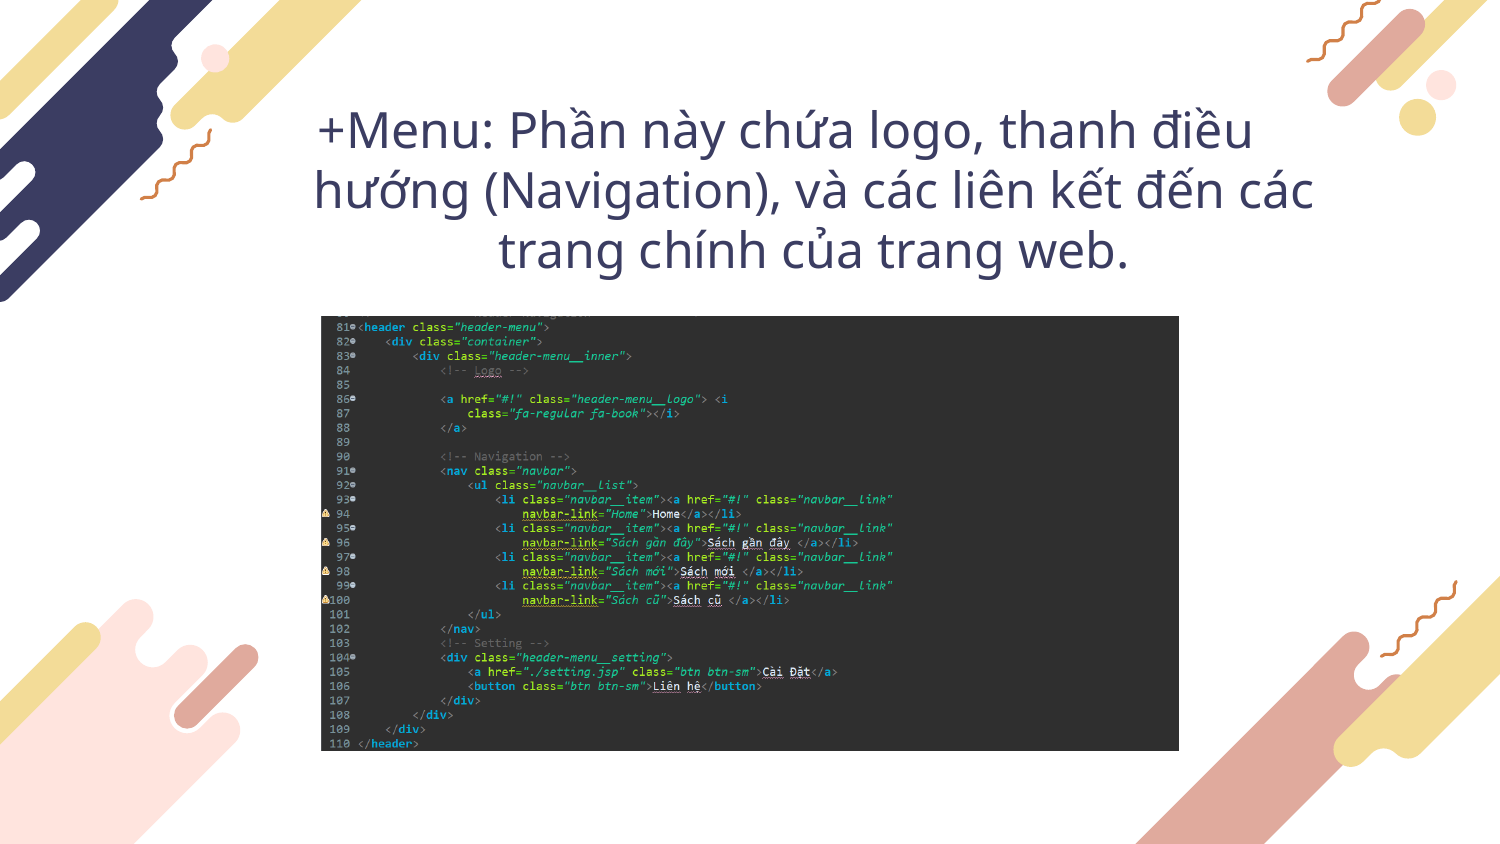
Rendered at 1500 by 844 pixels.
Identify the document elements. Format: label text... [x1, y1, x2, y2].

text_box +Menu: Phần này chứa logo, thanh điều hướng (Navigation), và các liên kết đến các trang chính của trang web. [219, 79, 1335, 299]
picture [320, 315, 1179, 751]
